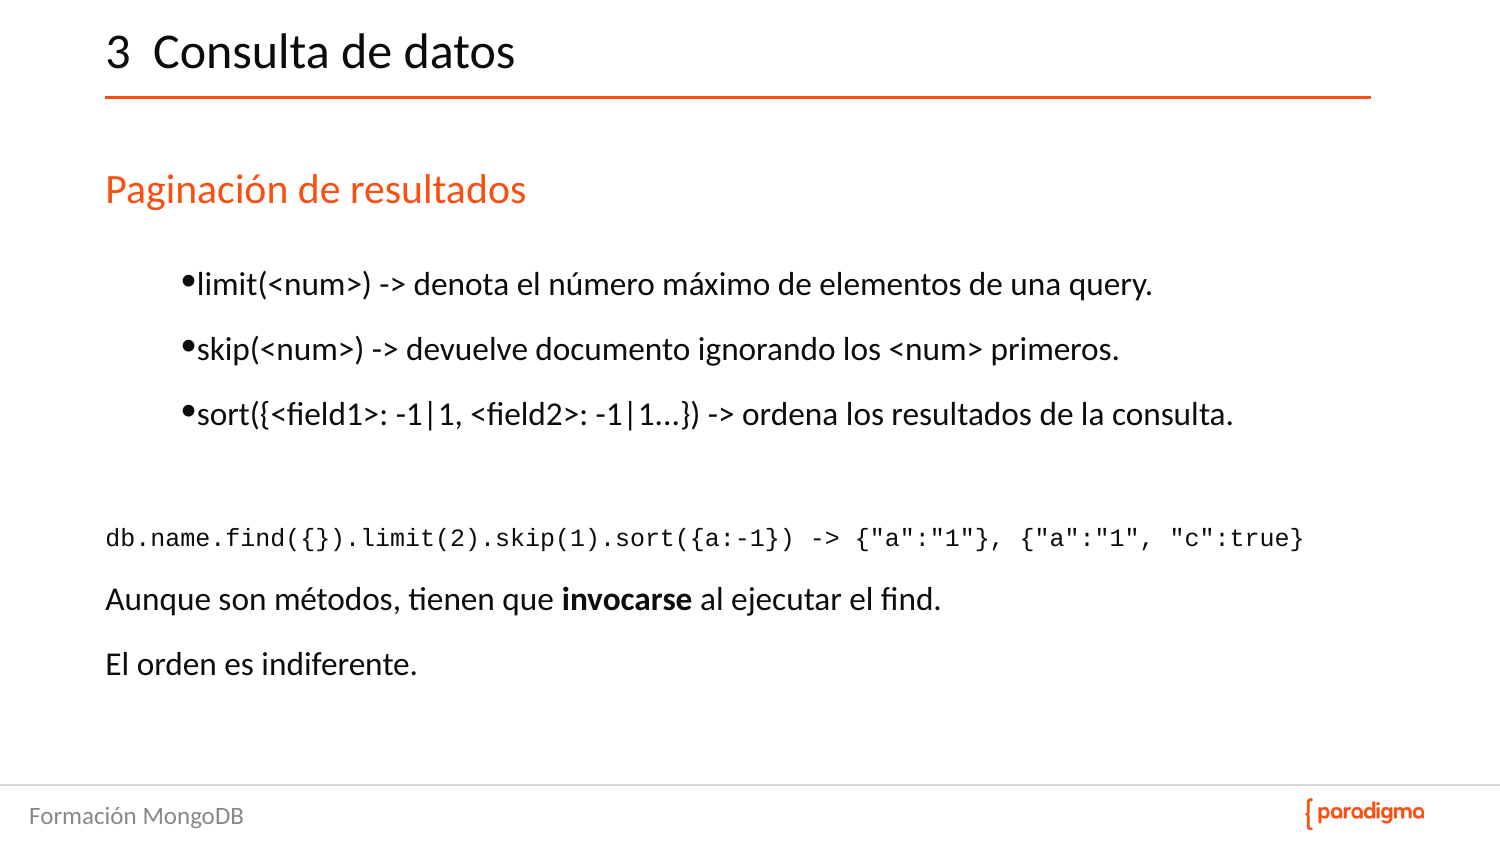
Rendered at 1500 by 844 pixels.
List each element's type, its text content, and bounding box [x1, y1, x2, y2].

picture [1304, 798, 1424, 830]
text_box Formación MongoDB [0, 792, 1223, 844]
text_box 3 Consulta de datos [105, 0, 1395, 98]
text_box Paginación de resultados limit(<num>) -> denota el número máximo de elementos de una query. skip(<num>) -> devuelve documento ignorando los <num> primeros. sort({<field1>: -1|1, <field2>: -1|1...}) -> ordena los resultados de la consulta. db.name.find({}).limit(2).skip(1).sort({a:-1}) -> {"a":"1"}, {"a":"1", "c":true} Aunque son métodos, tienen que invocarse al ejecutar el find. El orden es indiferente. [105, 154, 1395, 738]
